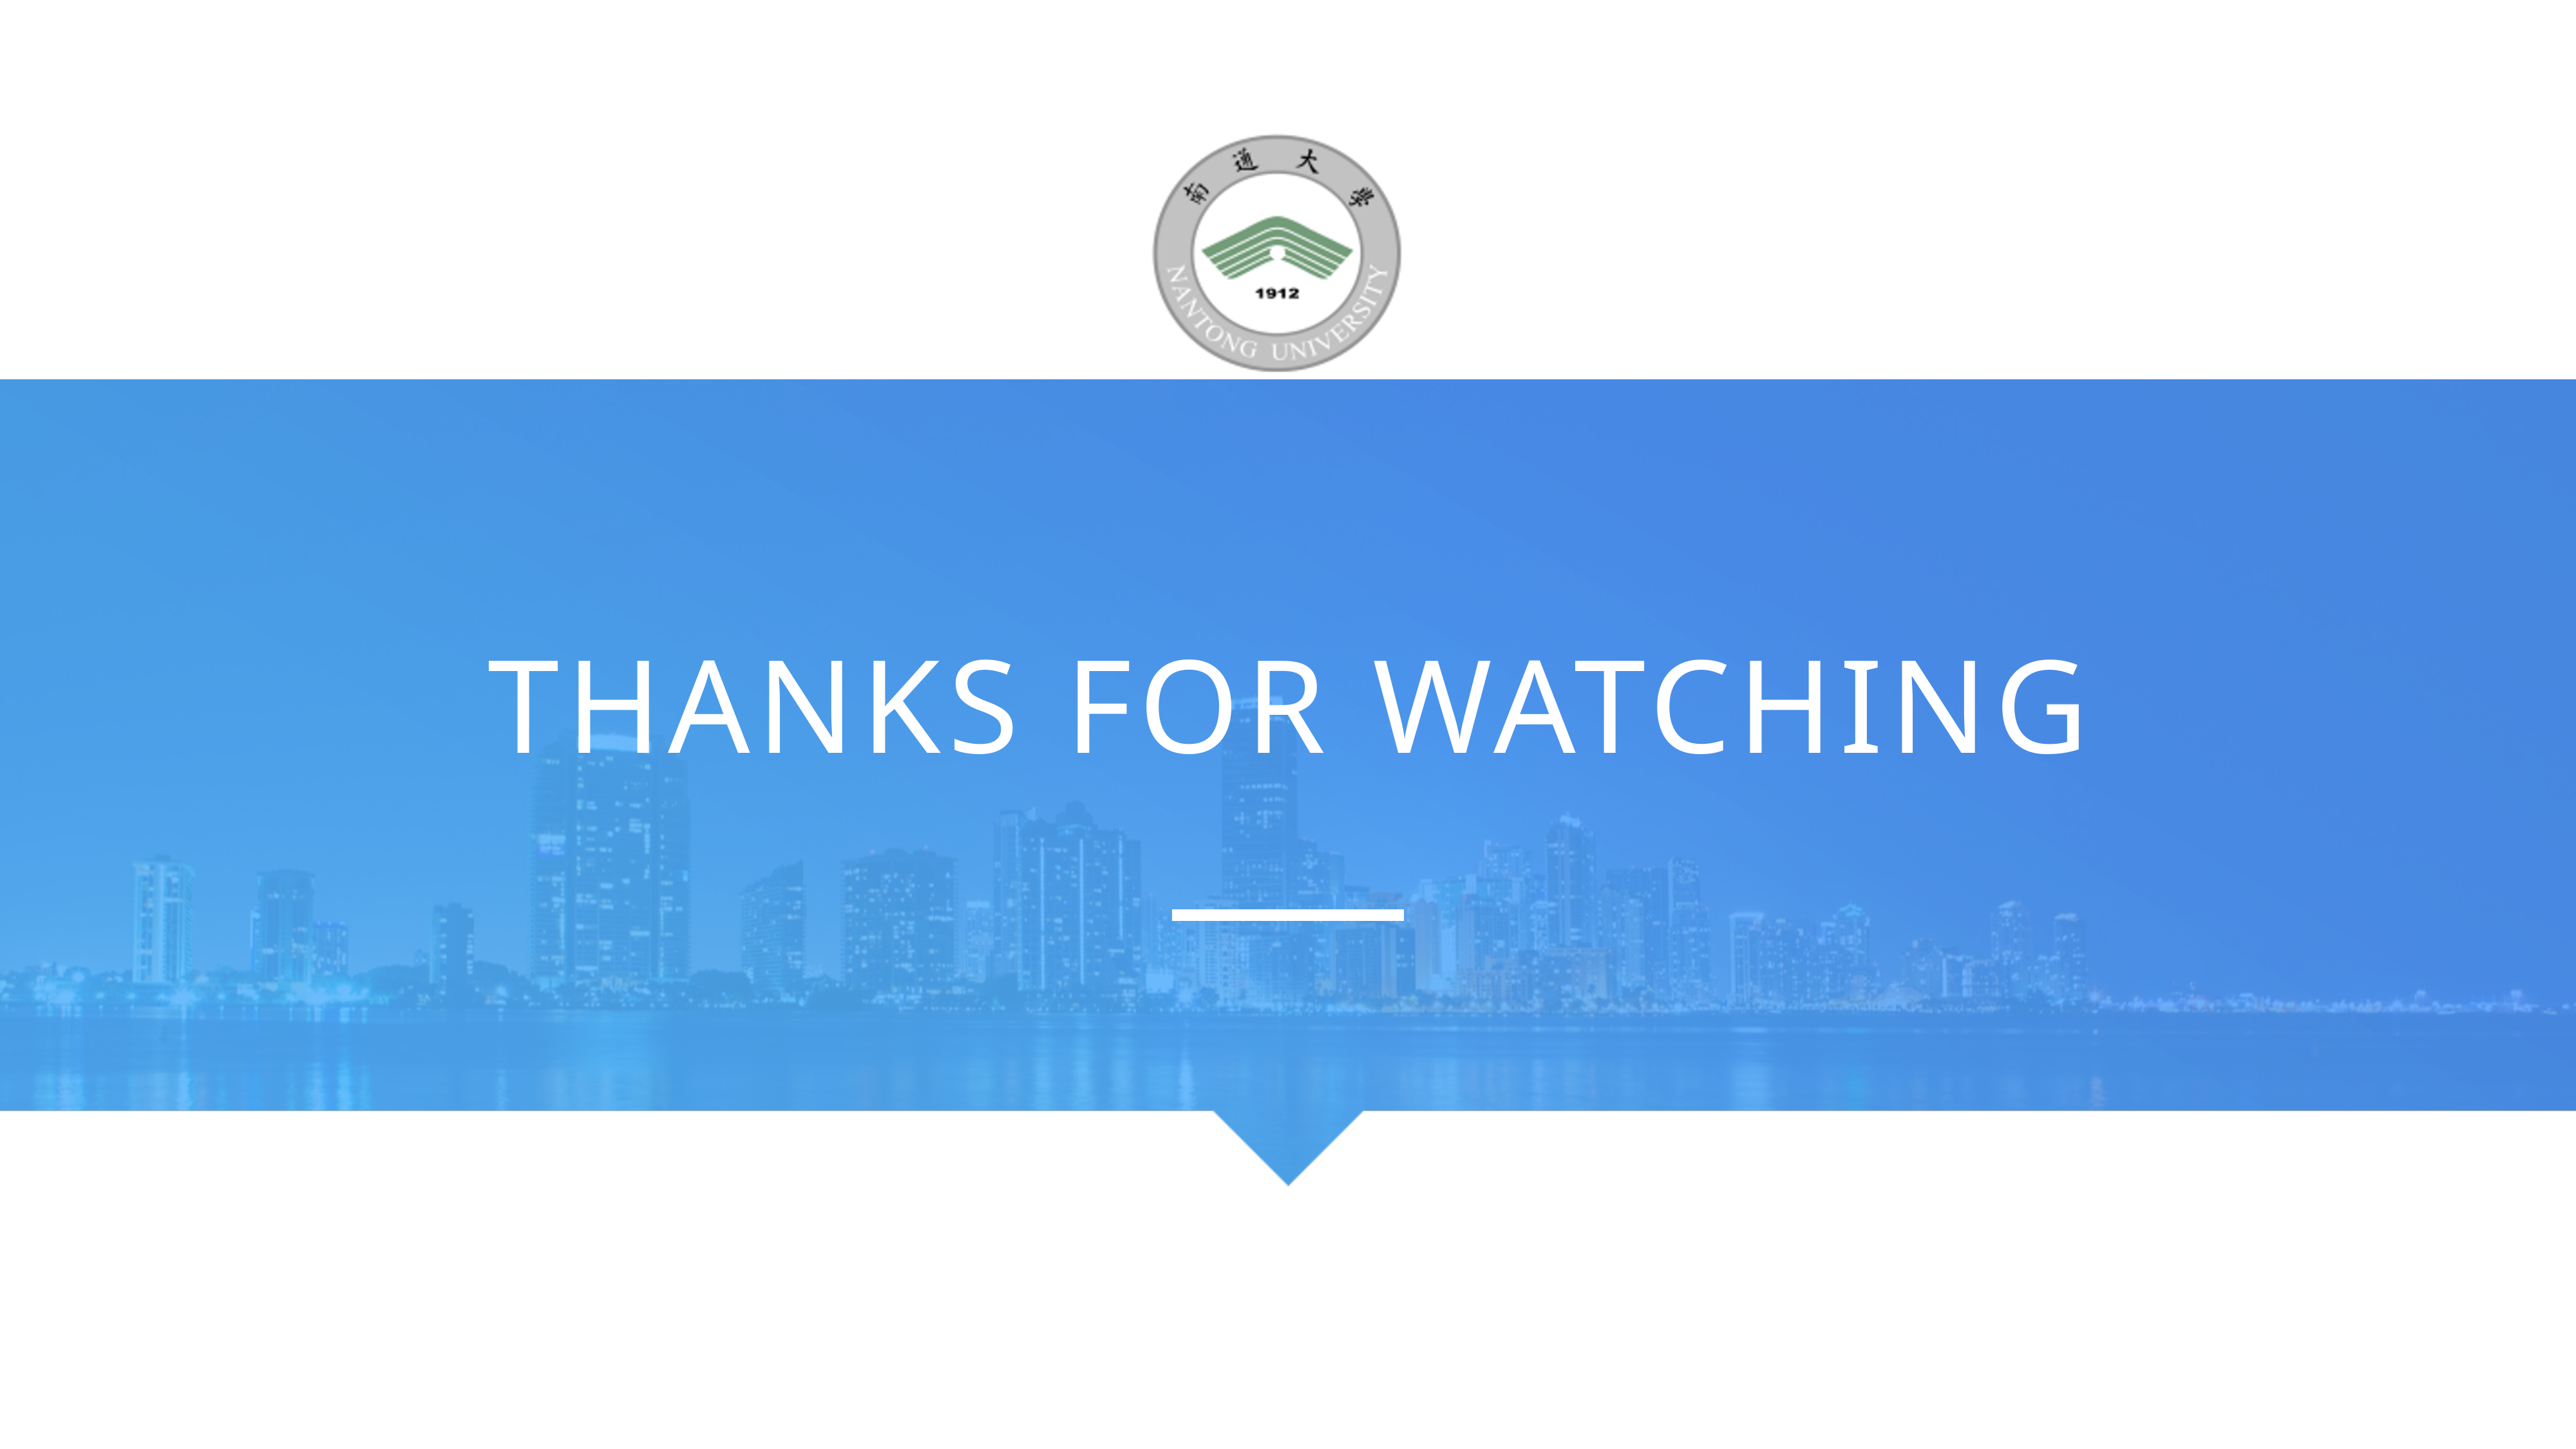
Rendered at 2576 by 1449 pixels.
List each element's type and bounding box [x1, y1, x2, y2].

picture [1146, 124, 1404, 372]
picture [0, 379, 2576, 1186]
